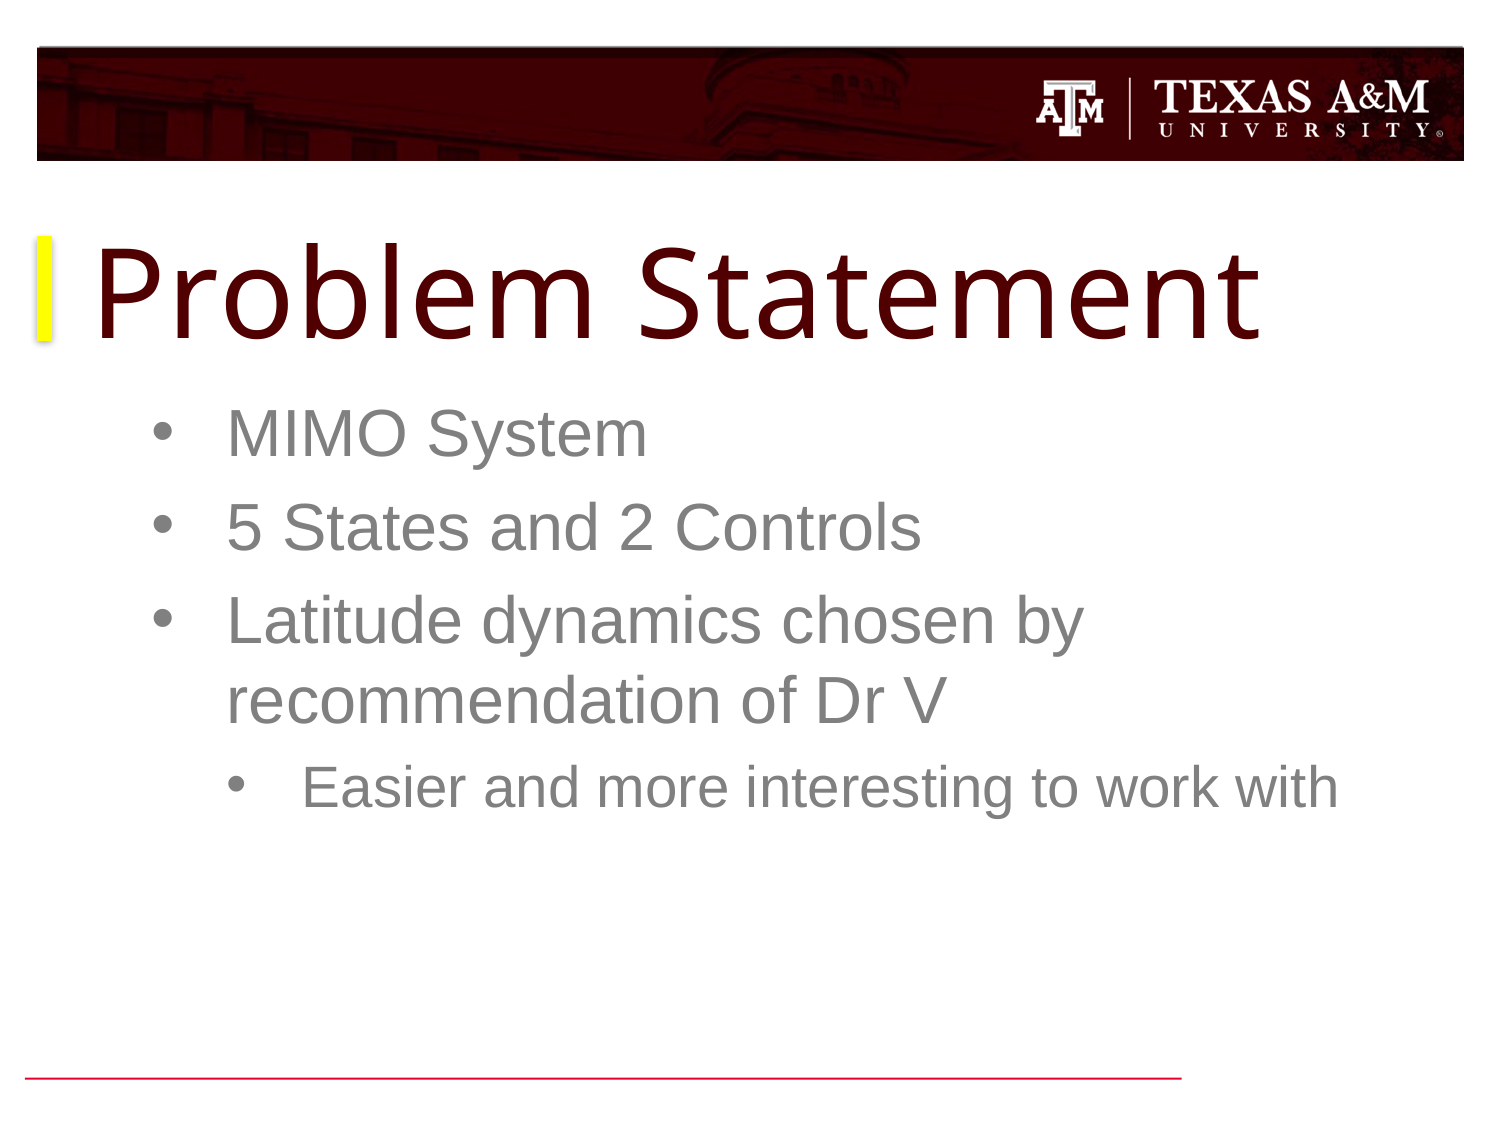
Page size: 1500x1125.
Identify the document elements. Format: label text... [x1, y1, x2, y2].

title Problem Statement [75, 195, 1425, 383]
list MIMO System 5 States and 2 Controls Latitude dynamics chosen by recommendation of Dr V Easier and more interesting to work with [136, 382, 1425, 1005]
picture [37, 45, 1464, 161]
